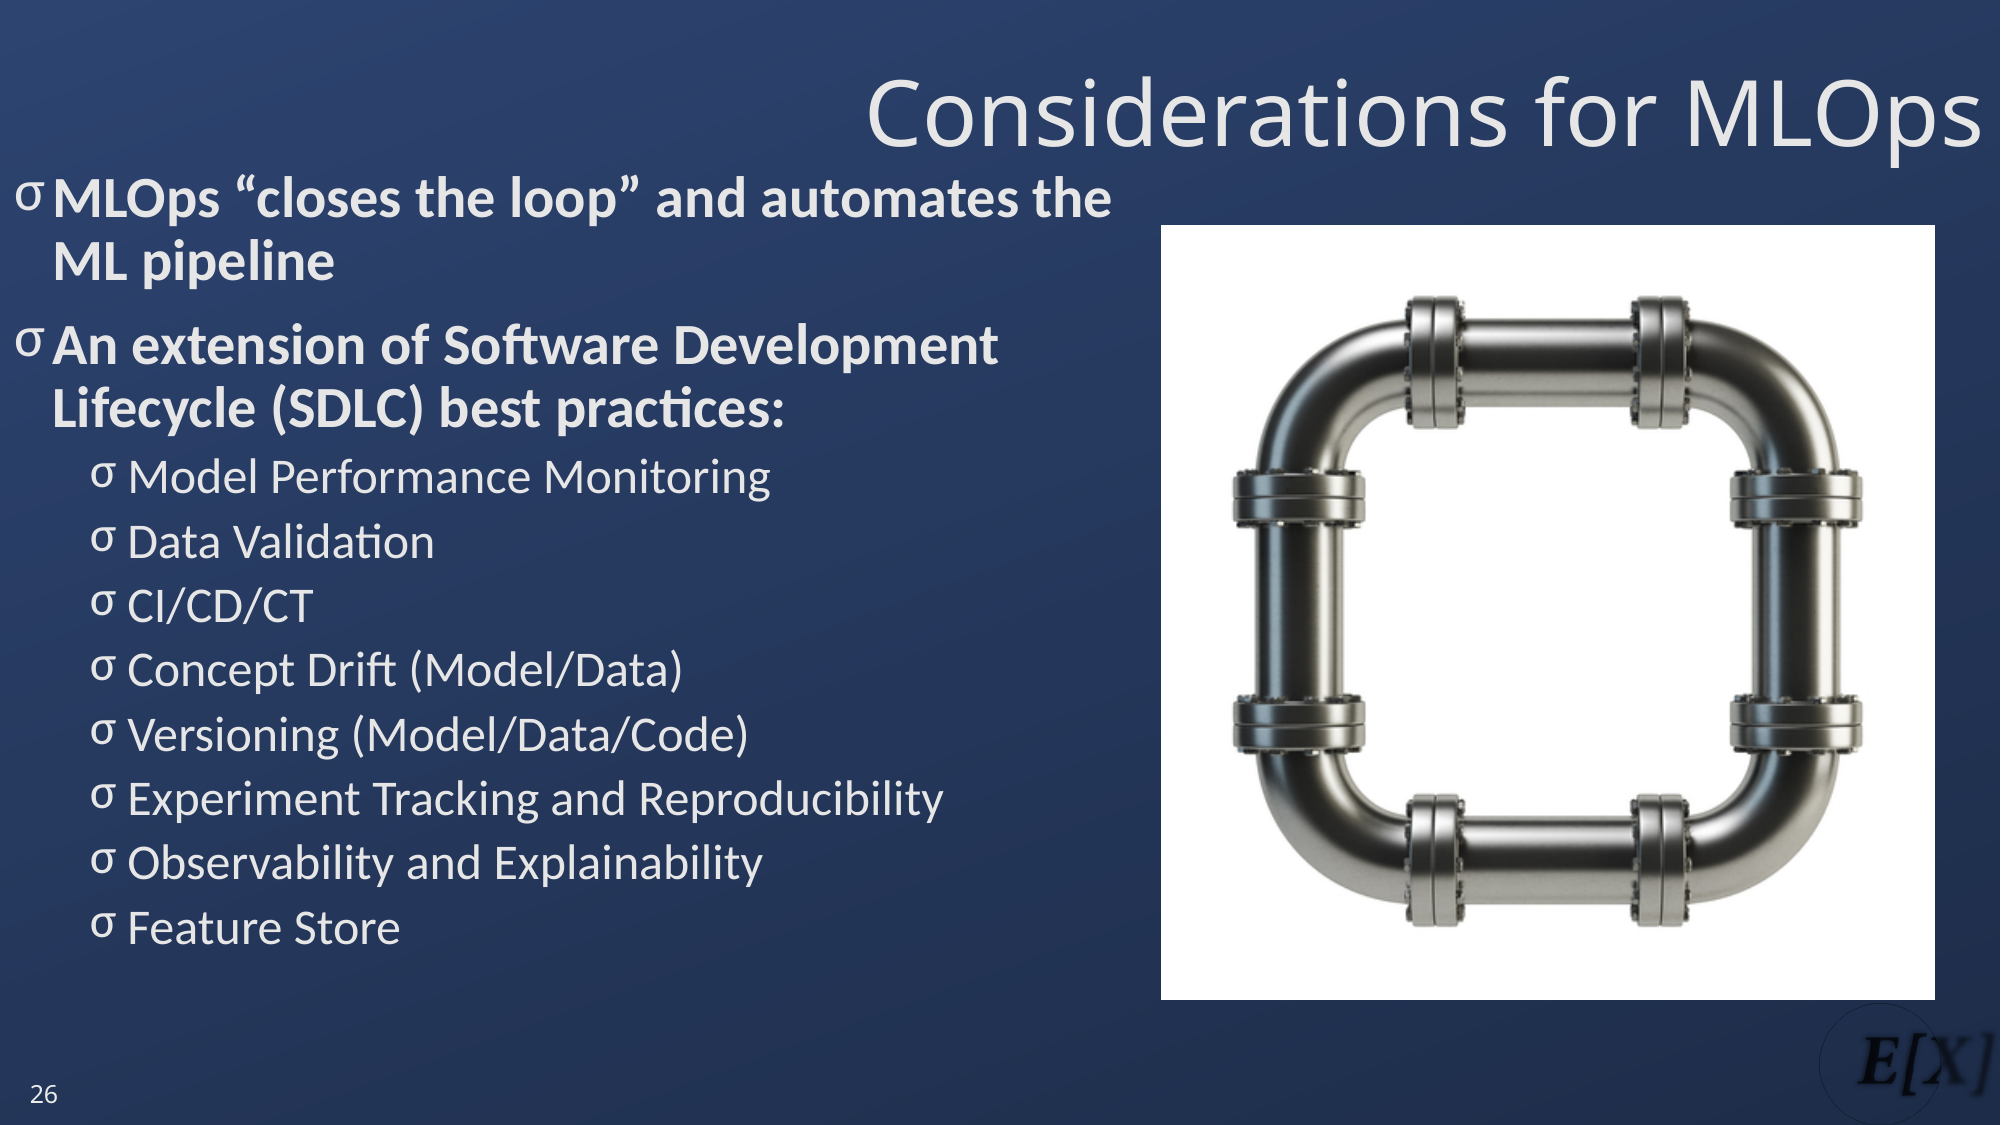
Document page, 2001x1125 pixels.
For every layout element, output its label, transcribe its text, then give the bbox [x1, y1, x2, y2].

picture [1819, 1003, 2000, 1125]
picture [1160, 225, 1936, 1000]
title Considerations for MLOps [0, 59, 2000, 161]
list MLOps “closes the loop” and automates the ML pipeline An extension of Software Development Lifecycle (SDLC) best practices: Model Performance Monitoring Data Validation CI/CD/CT Concept Drift (Model/Data) Versioning (Model/Data/Code) Experiment Tracking and Reproducibility Observability and Explainability Feature Store [0, 160, 1211, 1066]
slide_number 26 [0, 1066, 89, 1125]
